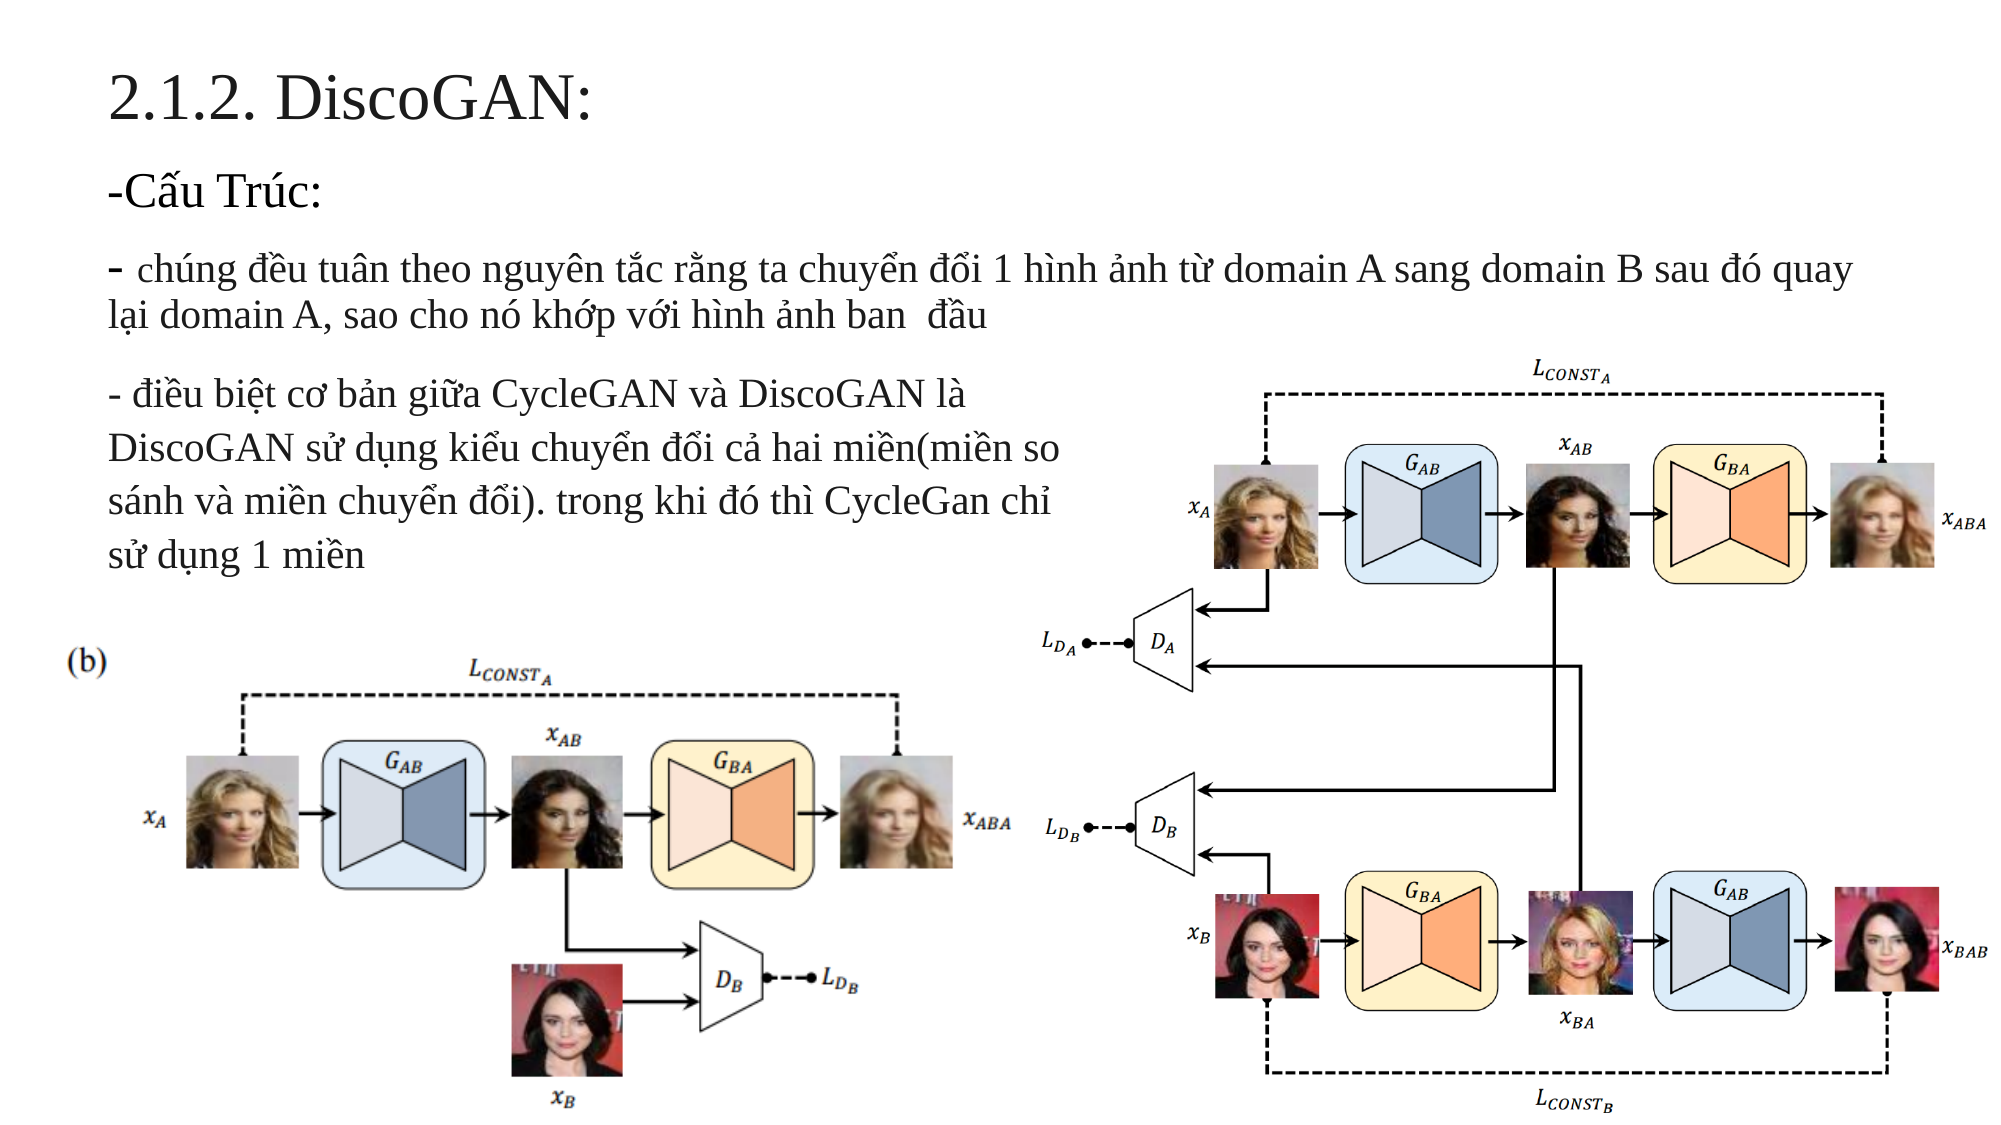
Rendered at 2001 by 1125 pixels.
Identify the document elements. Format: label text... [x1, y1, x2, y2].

picture [52, 346, 2000, 1125]
text_box - điều biệt cơ bản giữa CycleGAN và DiscoGAN là DiscoGAN sử dụng kiểu chuyển đổi cả hai miền(miền so sánh và miền chuyển đổi). trong khi đó thì CycleGan chỉ sử dụng 1 miền [93, 355, 1024, 584]
text_box -Cấu Trúc: - chúng đều tuân theo nguyên tắc rằng ta chuyển đổi 1 hình ảnh từ domain A sang domain B sau đó quay lại domain A, sao cho nó khớp với hình ảnh ban đầu [93, 156, 1882, 355]
text_box 2.1.2. DiscoGAN: [93, 21, 1819, 156]
